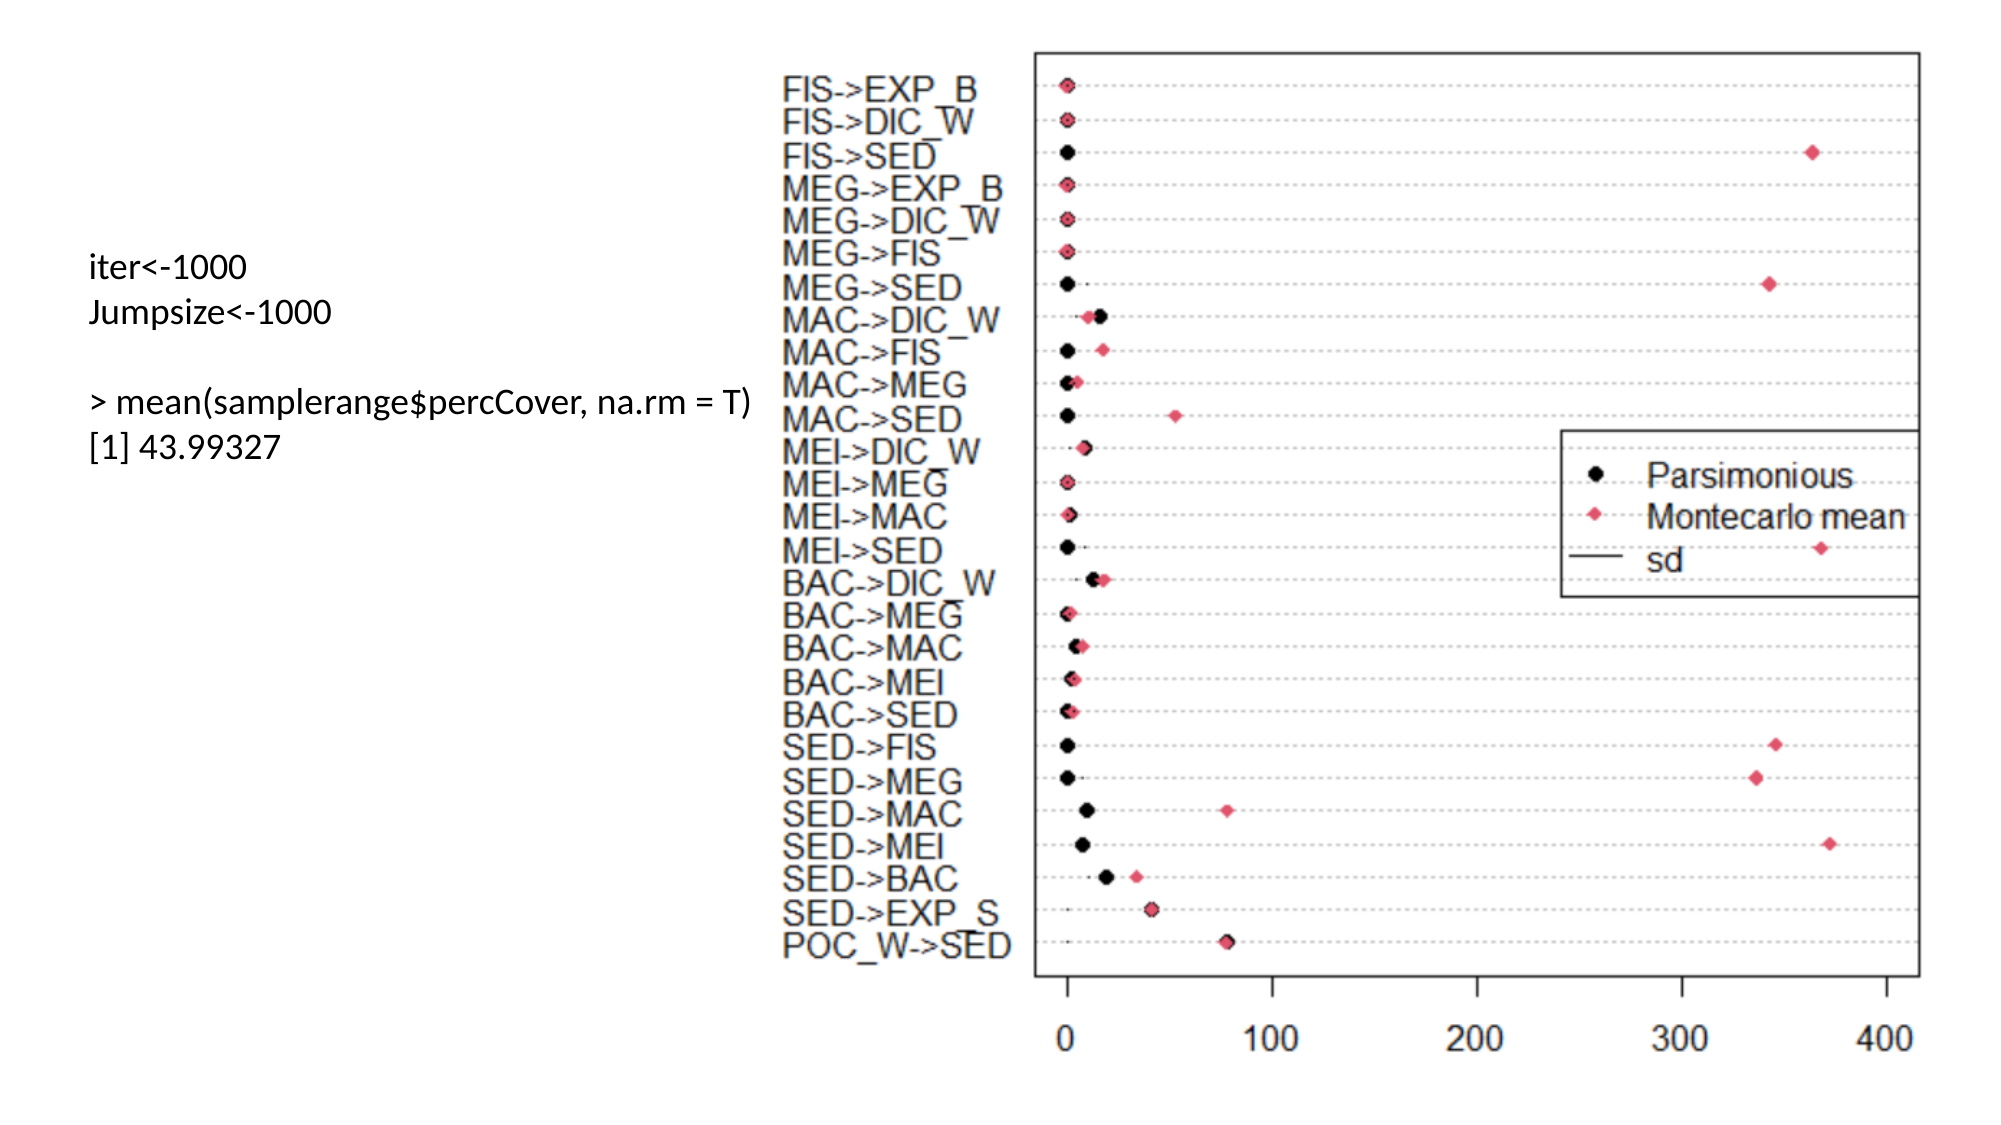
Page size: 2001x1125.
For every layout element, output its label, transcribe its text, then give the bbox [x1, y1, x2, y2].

text_box iter<-1000 Jumpsize<-1000 > mean(samplerange$percCover, na.rm = T) [1] 43.99327 [73, 234, 758, 475]
picture [758, 31, 1957, 1080]
